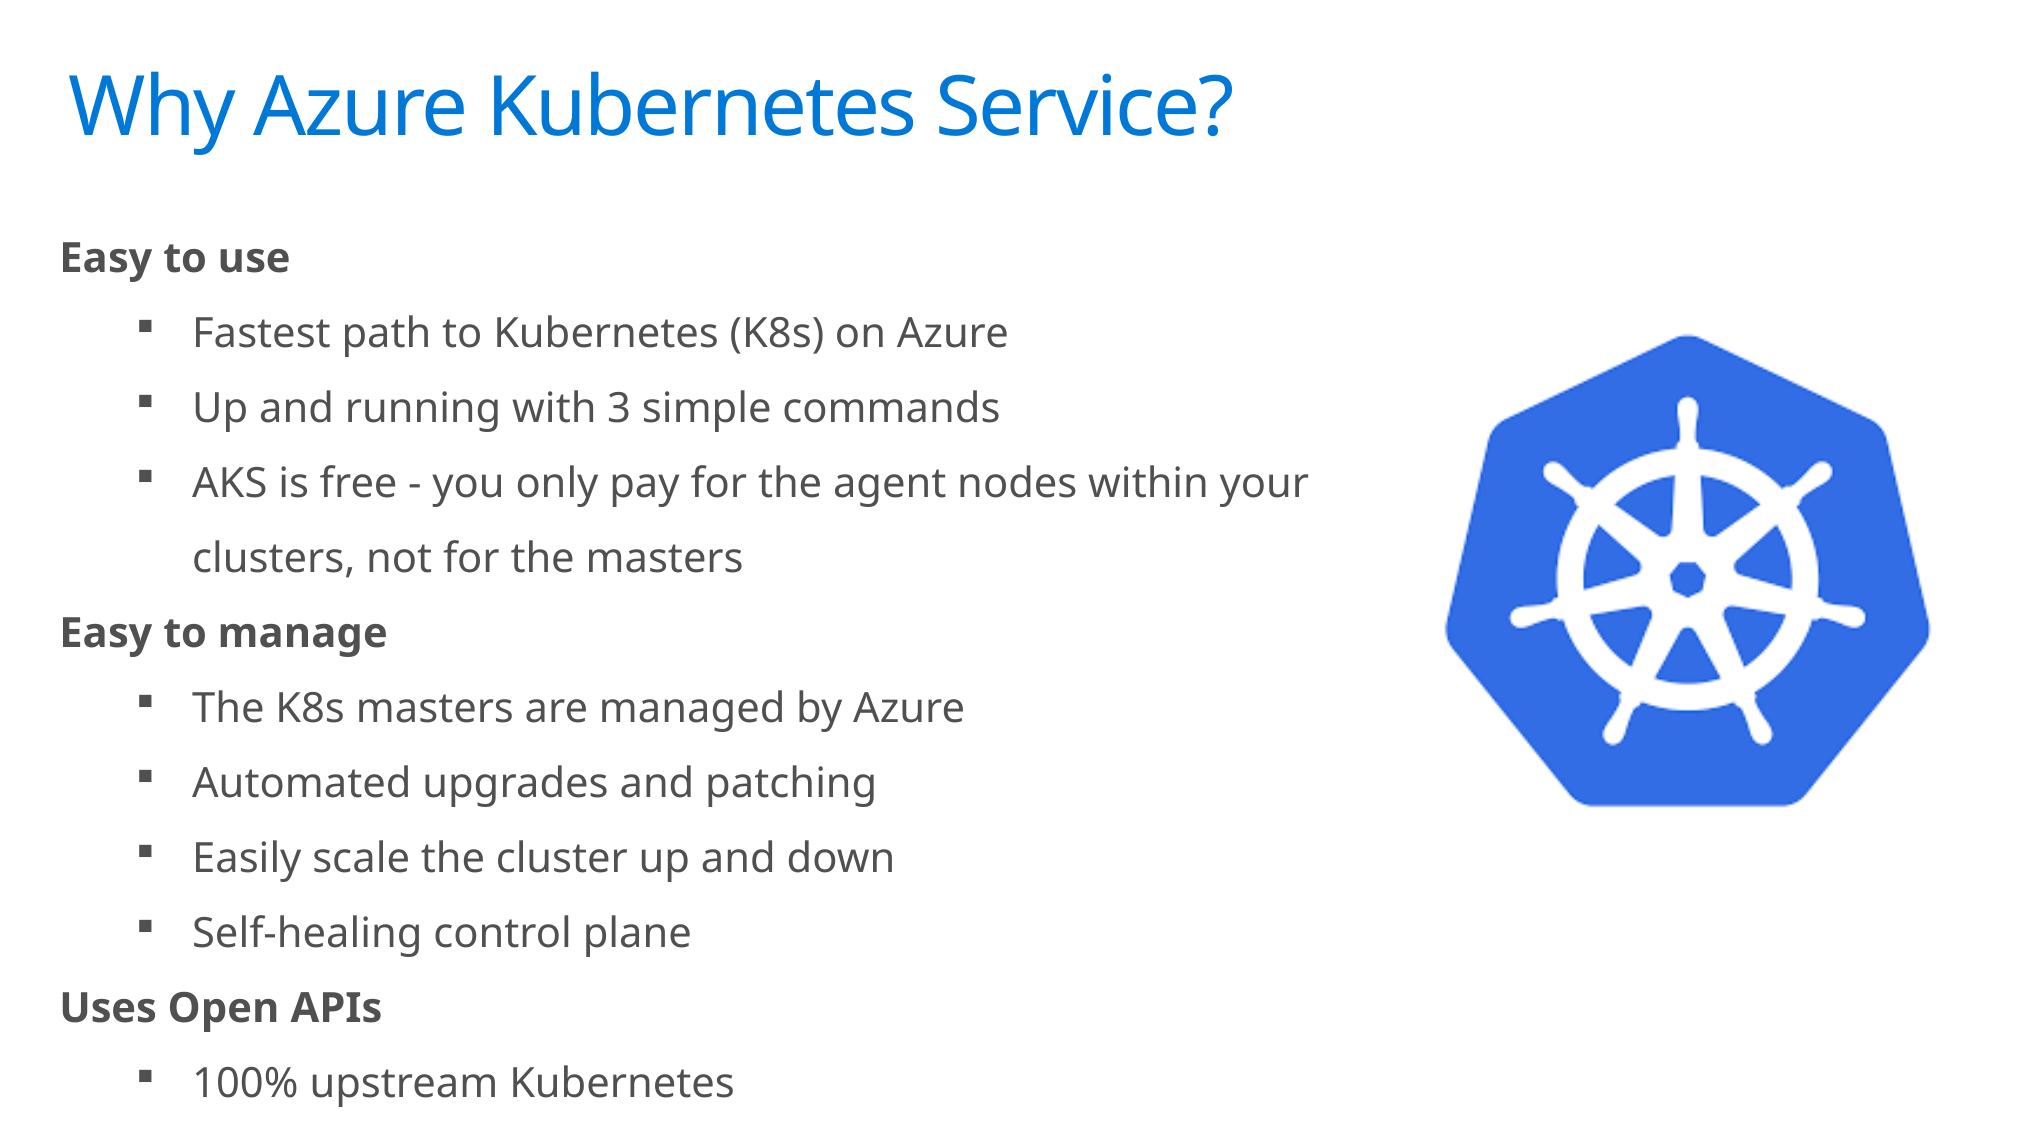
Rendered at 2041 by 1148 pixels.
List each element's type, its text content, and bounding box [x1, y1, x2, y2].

text_box Easy to use Fastest path to Kubernetes (K8s) on Azure Up and running with 3 simple commands AKS is free - you only pay for the agent nodes within your clusters, not for the masters Easy to manage The K8s masters are managed by Azure Automated upgrades and patching Easily scale the cluster up and down Self-healing control plane Uses Open APIs 100% upstream Kubernetes [44, 198, 1358, 1114]
picture [1419, 309, 1948, 838]
title Why Azure Kubernetes Service? [45, 48, 1996, 199]
